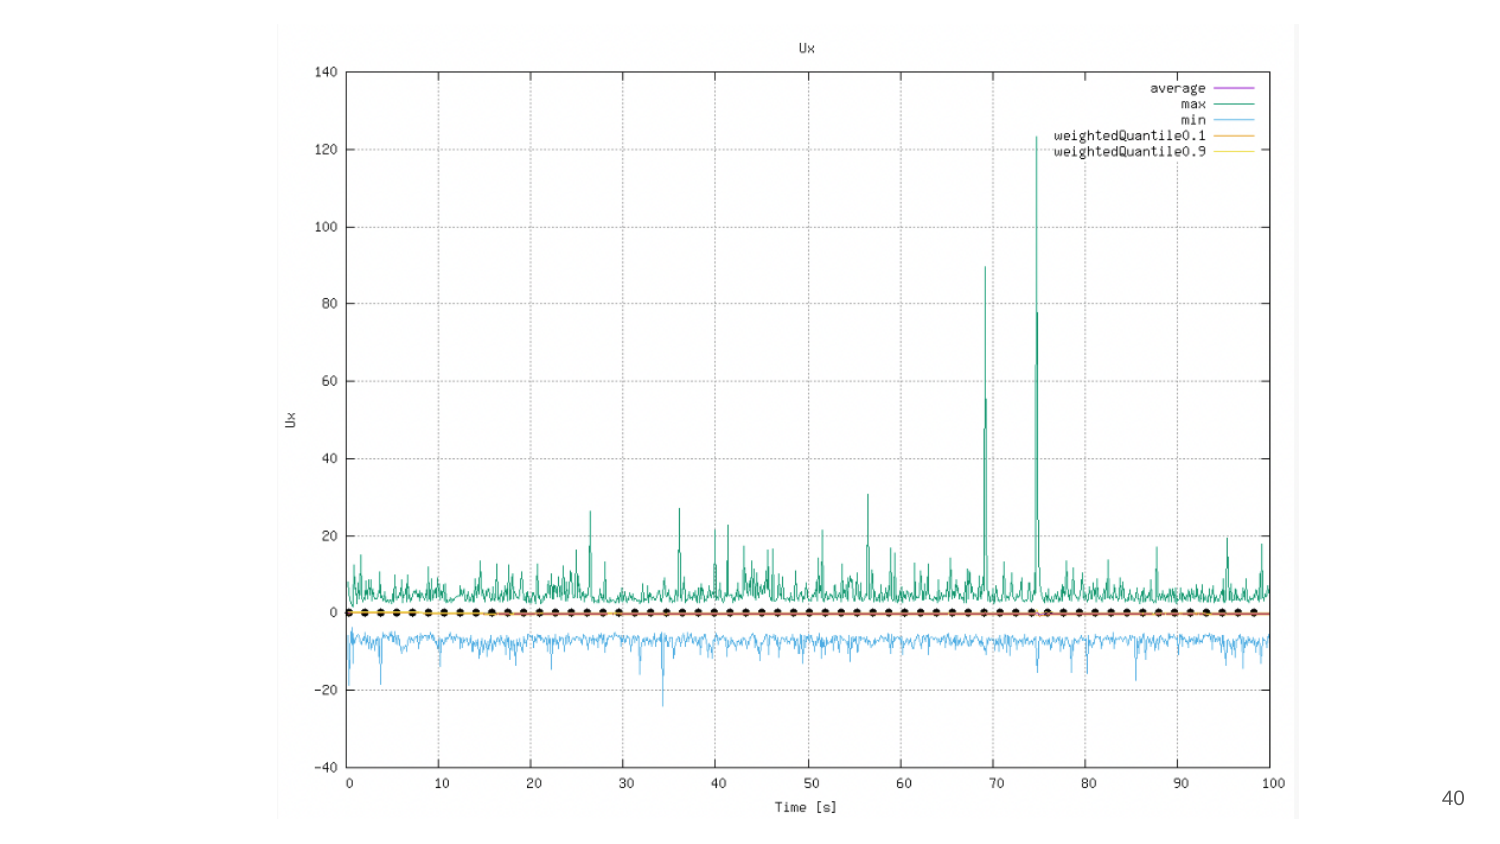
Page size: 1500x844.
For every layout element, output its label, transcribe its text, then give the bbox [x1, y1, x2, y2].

picture [276, 24, 1299, 819]
slide_number ‹#› [1389, 764, 1480, 830]
